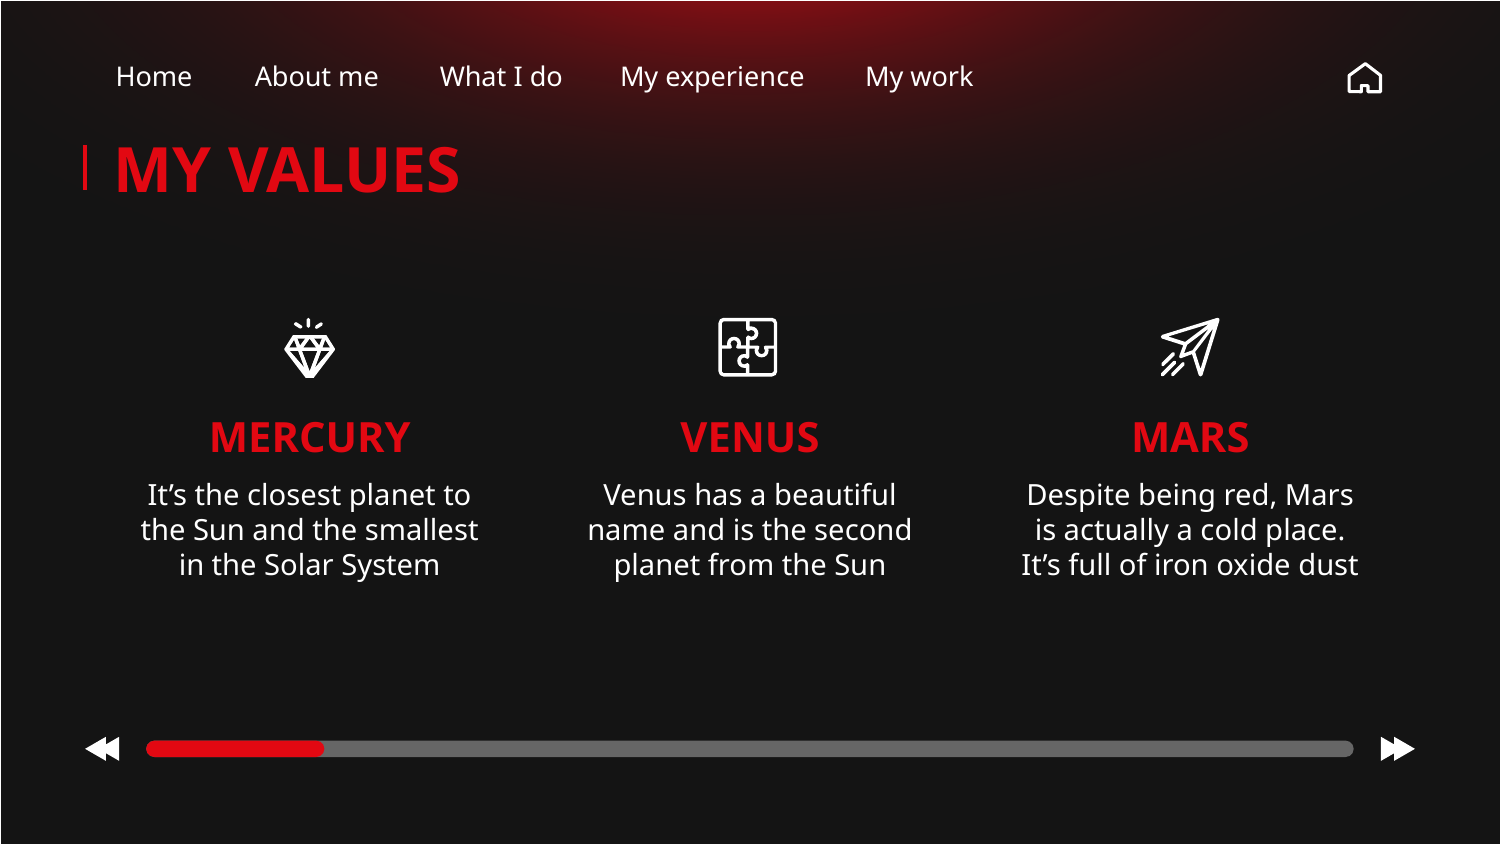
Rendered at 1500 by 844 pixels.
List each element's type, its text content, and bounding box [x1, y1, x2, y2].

title MY VALUES [98, 120, 1382, 215]
text_box [1394, 736, 1415, 761]
subtitle Despite being red, Mars is actually a cold place. It’s full of iron oxide dust [998, 453, 1382, 605]
text_box [85, 736, 106, 761]
subtitle Venus has a beautiful name and is the second planet from the Sun [558, 453, 942, 605]
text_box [100, 51, 1028, 104]
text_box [1160, 317, 1220, 377]
subtitle It’s the closest planet to the Sun and the smallest in the Solar System [118, 453, 502, 605]
text_box [1349, 63, 1381, 92]
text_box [145, 740, 1354, 758]
picture [2, 2, 1500, 844]
title MARS [998, 392, 1382, 453]
text_box [106, 736, 120, 761]
title MERCURY [118, 392, 502, 453]
title VENUS [558, 392, 942, 453]
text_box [284, 317, 336, 379]
text_box [1380, 736, 1394, 761]
text_box [718, 317, 778, 377]
